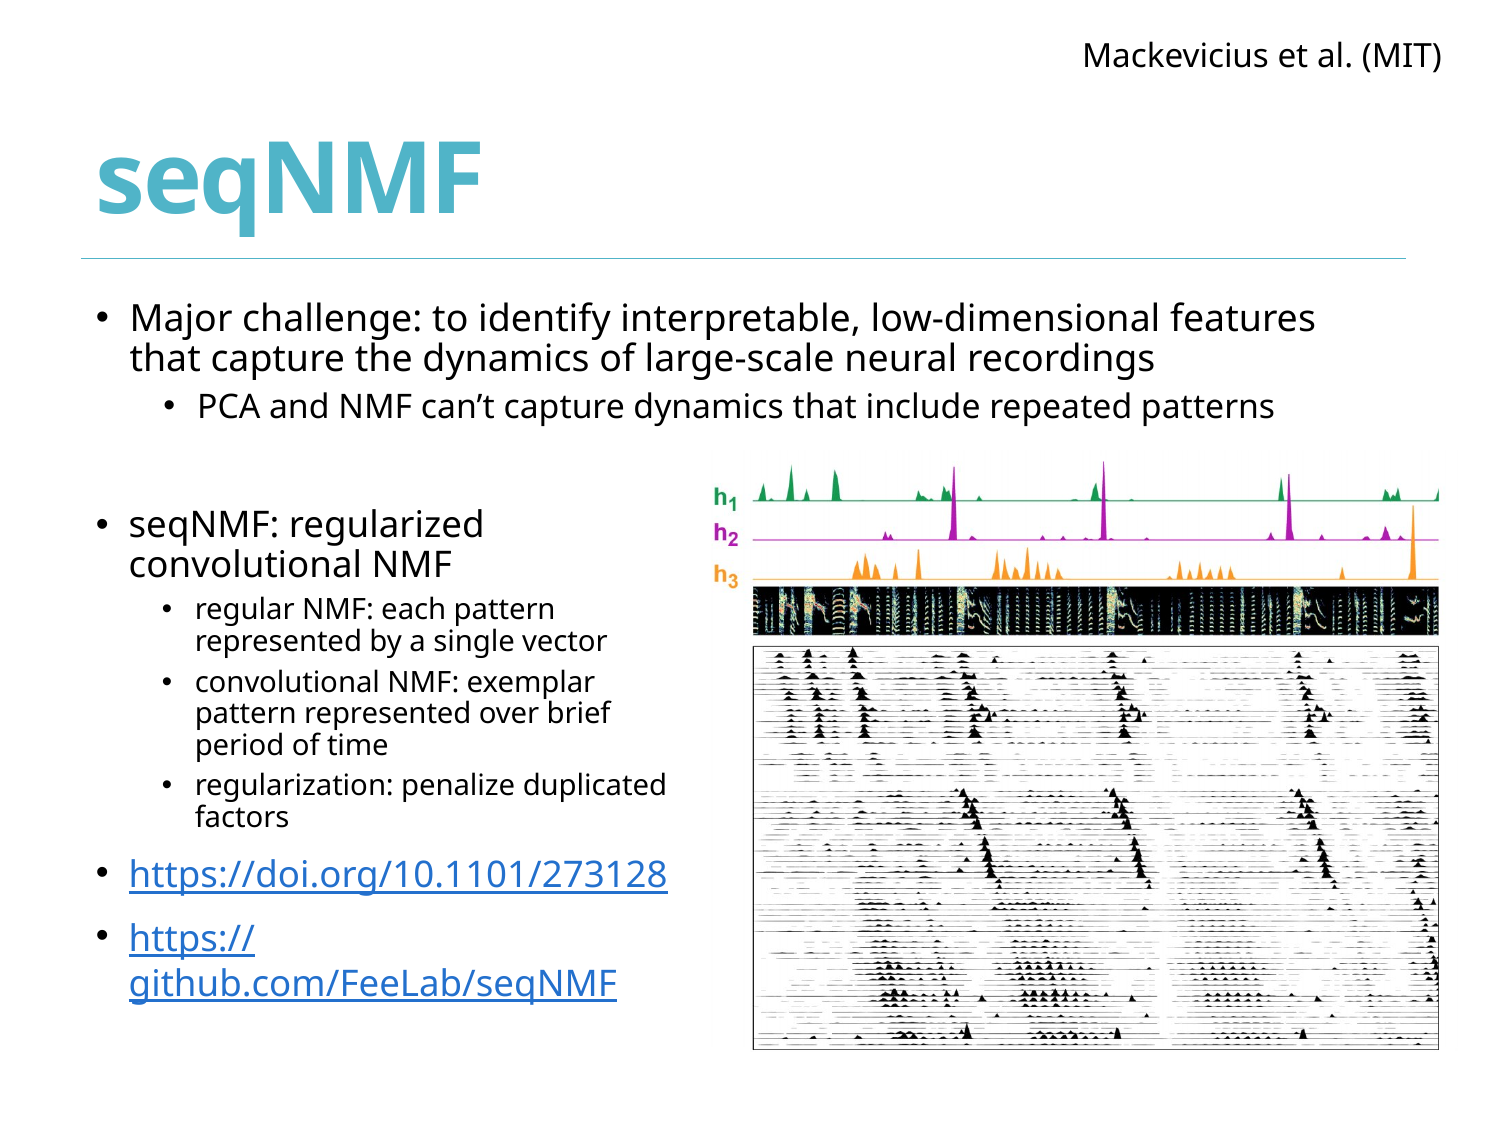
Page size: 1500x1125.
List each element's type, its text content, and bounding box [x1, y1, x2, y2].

title seqNMF [80, 81, 1407, 280]
text_box Major challenge: to identify interpretable, low-dimensional features that capture the dynamics of large-scale neural recordings PCA and NMF can’t capture dynamics that include repeated patterns [80, 291, 1407, 465]
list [707, 449, 1458, 1071]
text_box Mackevicius et al. (MIT) [80, 26, 1458, 81]
text_box seqNMF: regularized convolutional NMF regular NMF: each pattern represented by a single vector convolutional NMF: exemplar pattern represented over brief period of time regularization: penalize duplicated factors https://doi.org/10.1101/273128 https://github.com/FeeLab/seqNMF [80, 498, 690, 1029]
